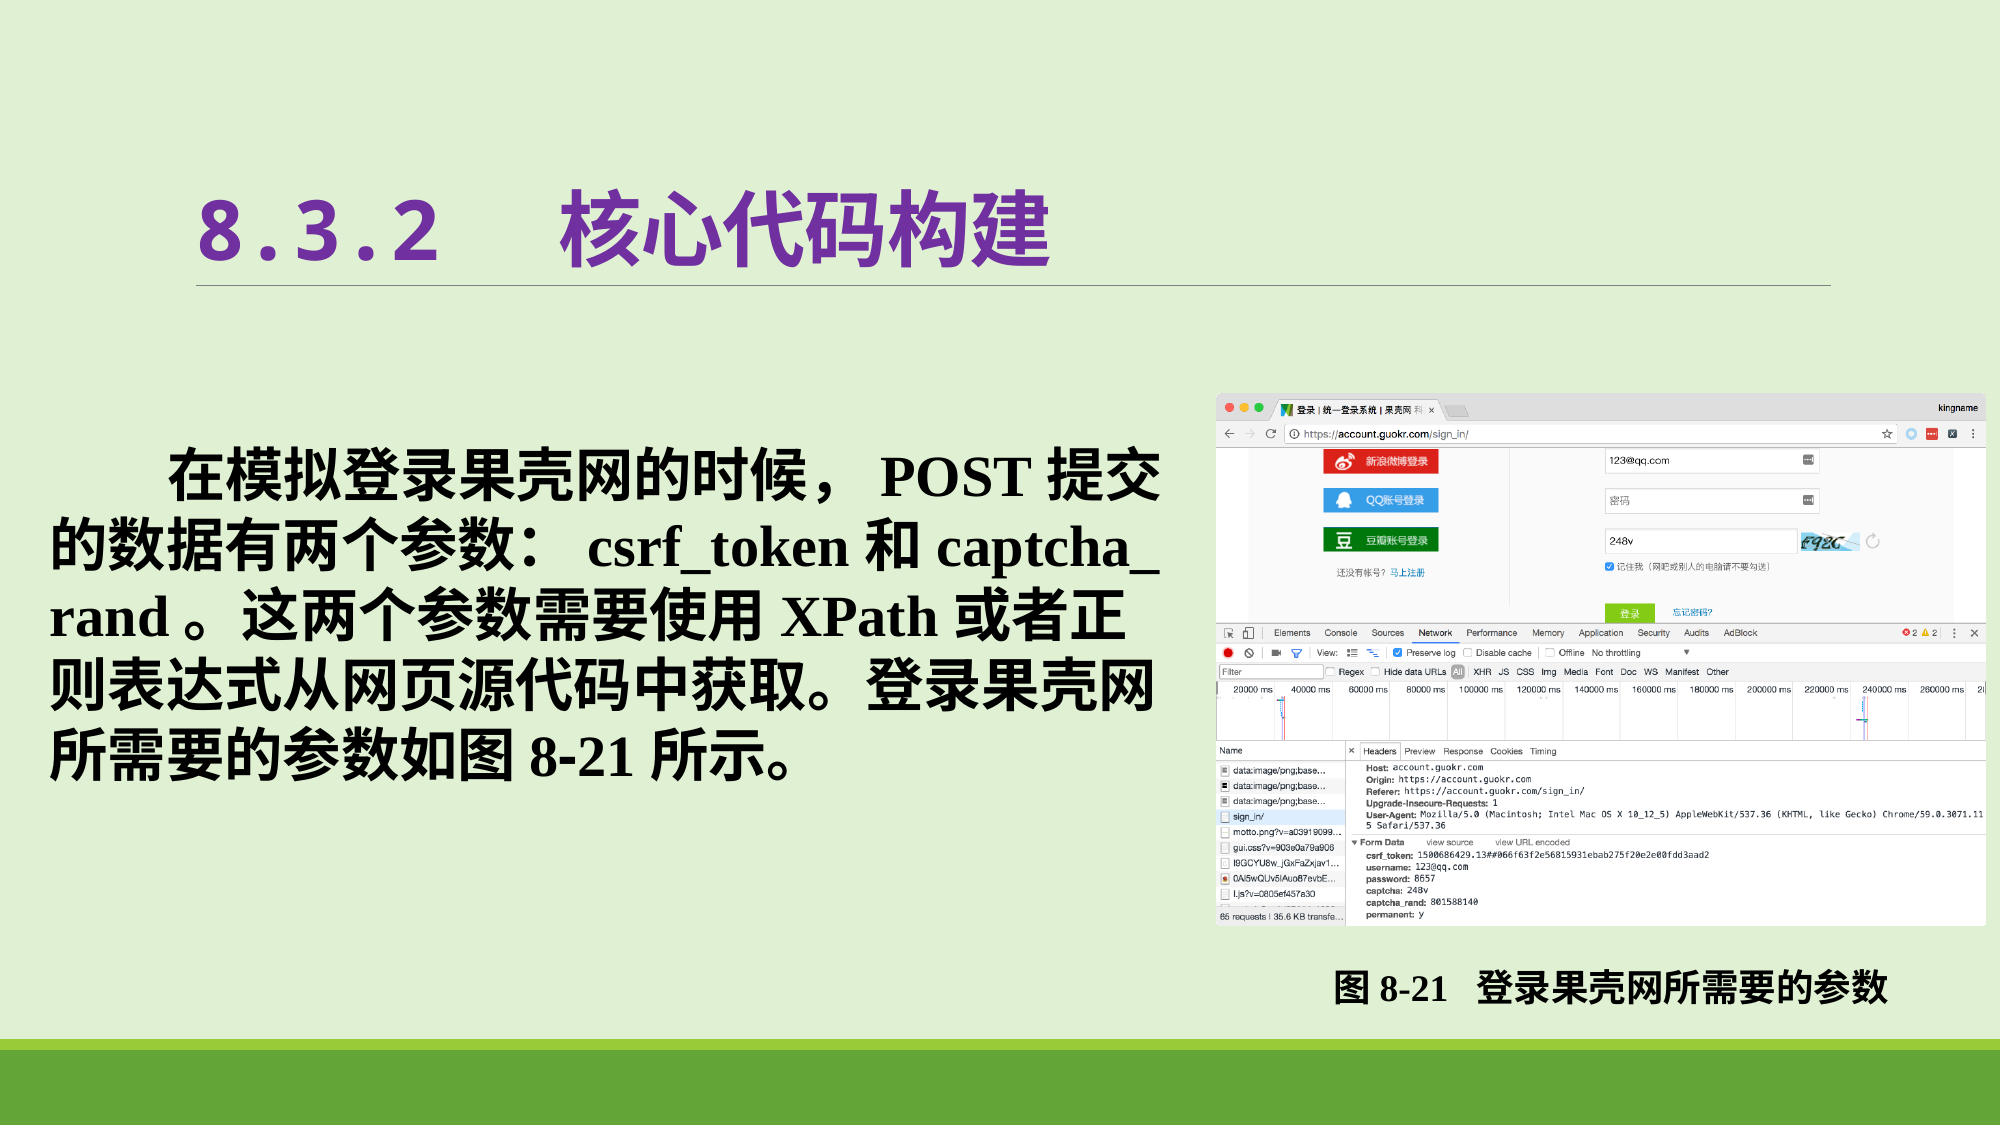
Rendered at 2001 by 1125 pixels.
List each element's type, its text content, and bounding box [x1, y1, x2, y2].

text_box 图8-21 登录果壳网所需要的参数 [1318, 956, 1904, 1017]
picture [1215, 392, 1986, 927]
title 8.3.2 核心代码构建 [180, 47, 1830, 285]
list 在模拟登录果壳网的时候，POST提交的数据有两个参数：csrf_token和captcha_ rand。这两个参数需要使用XPath或者正则表达式从网页源代码中获取。登录果壳网所需要的参数如图8-21所示。 [34, 286, 1179, 939]
